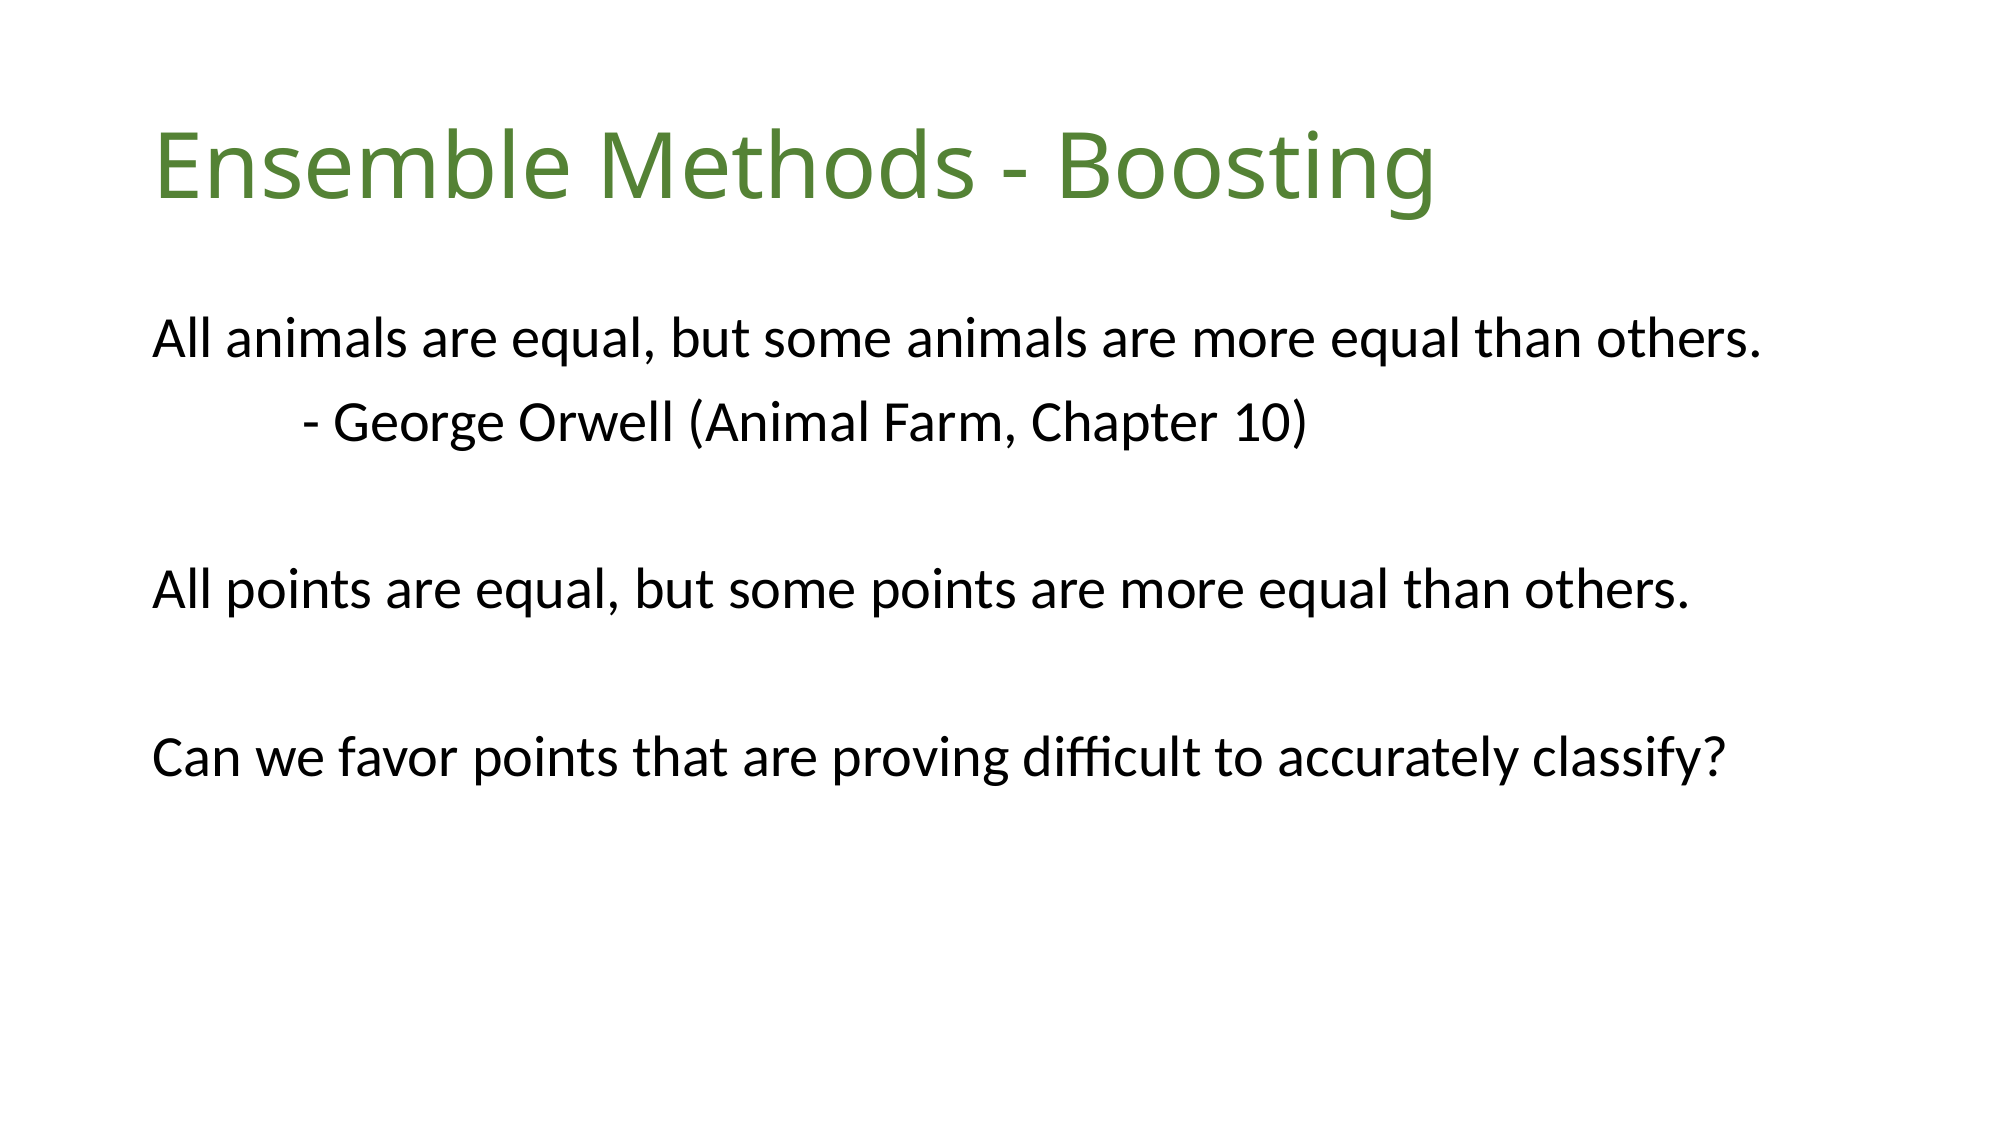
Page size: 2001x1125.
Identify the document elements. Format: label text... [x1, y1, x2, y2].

title Ensemble Methods - Boosting [137, 59, 1863, 278]
list All animals are equal, but some animals are more equal than others. - George Orwell (Animal Farm, Chapter 10) All points are equal, but some points are more equal than others. Can we favor points that are proving difficult to accurately classify? [137, 299, 1863, 1014]
